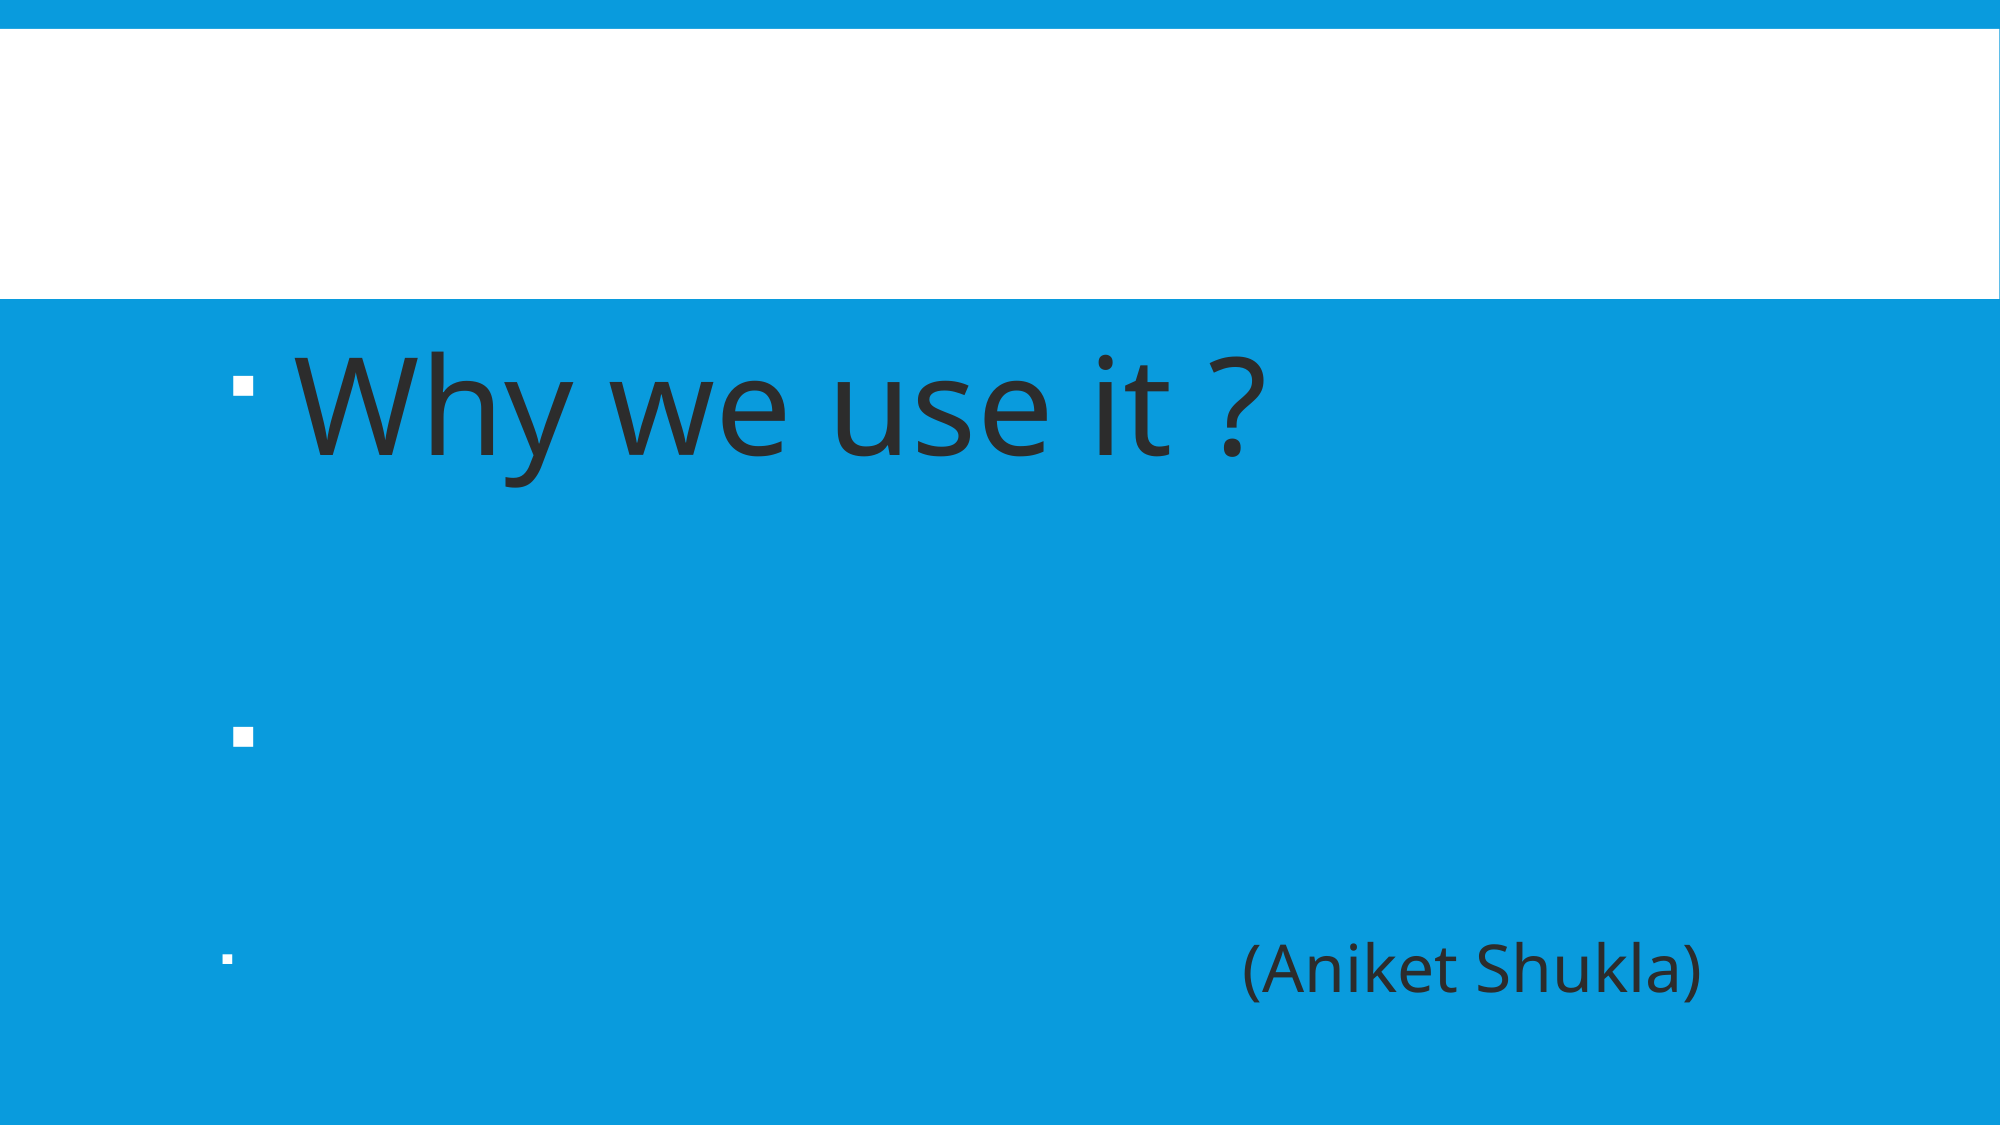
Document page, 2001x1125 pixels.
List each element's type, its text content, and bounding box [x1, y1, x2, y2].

list Why we use it ? (Aniket Shukla) [197, 329, 1803, 1020]
text_box [874, 420, 1175, 721]
